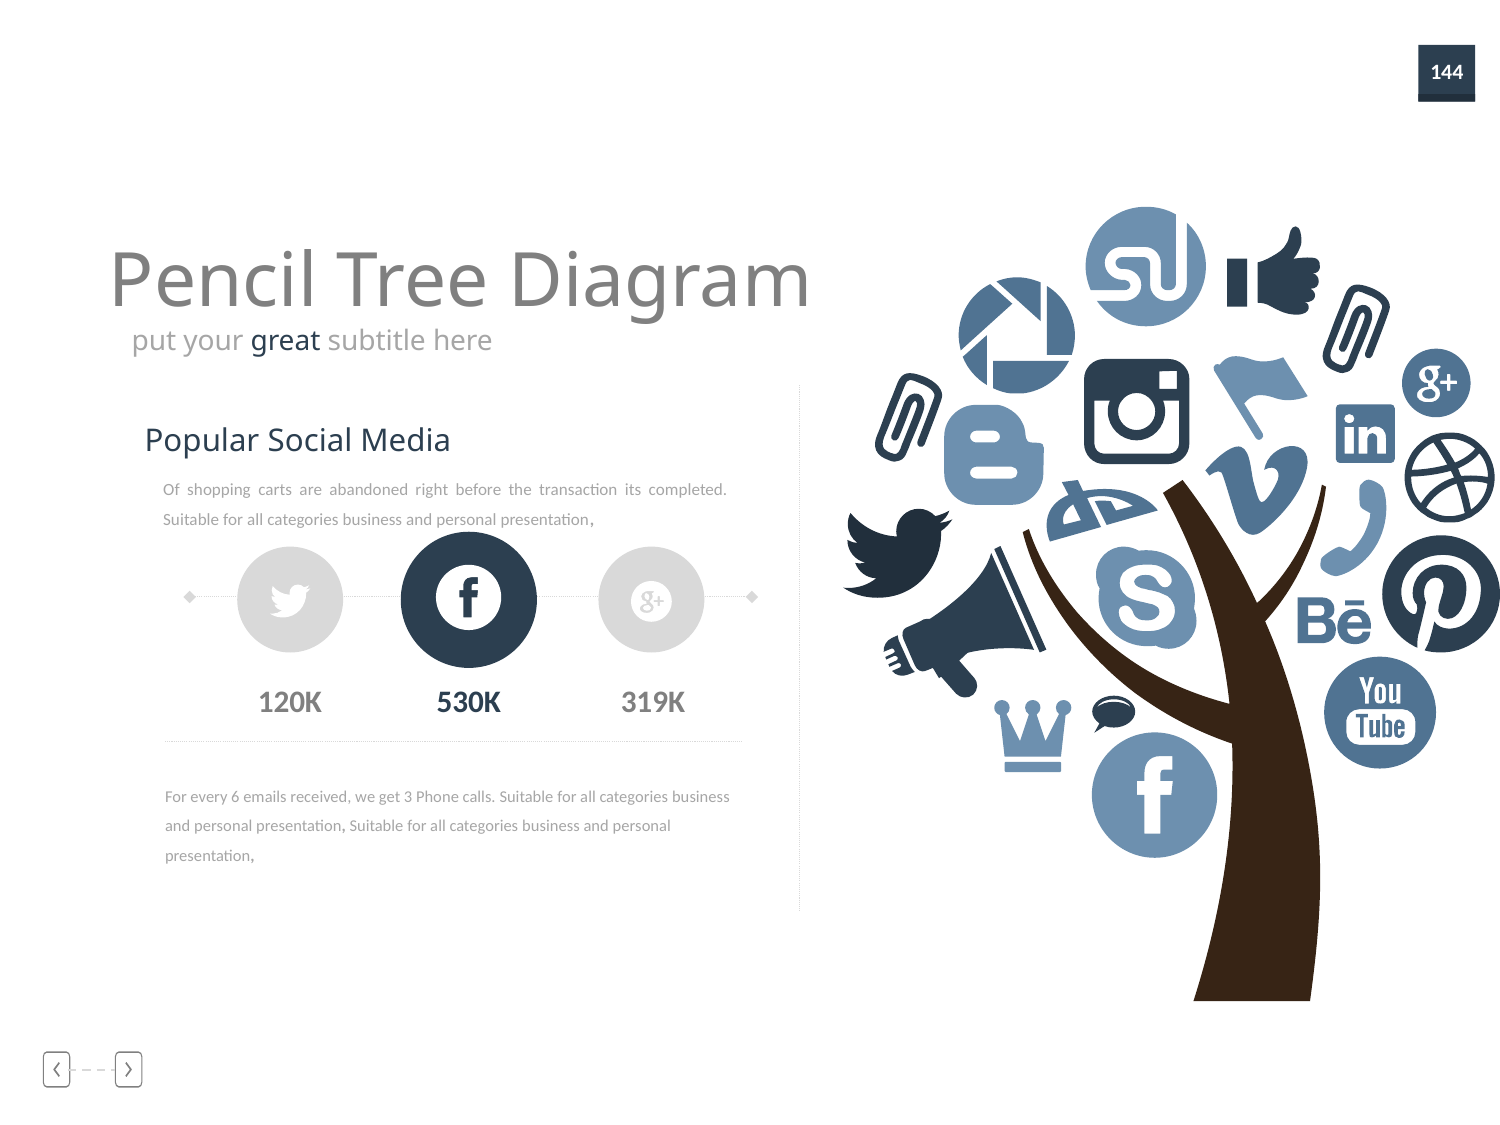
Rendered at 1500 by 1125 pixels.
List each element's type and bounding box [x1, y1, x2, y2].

text_box [605, 673, 700, 726]
text_box [150, 768, 769, 873]
text_box [129, 412, 752, 669]
text_box [421, 673, 516, 726]
text_box [843, 206, 1500, 1002]
text_box [243, 673, 338, 726]
text_box [94, 224, 828, 364]
